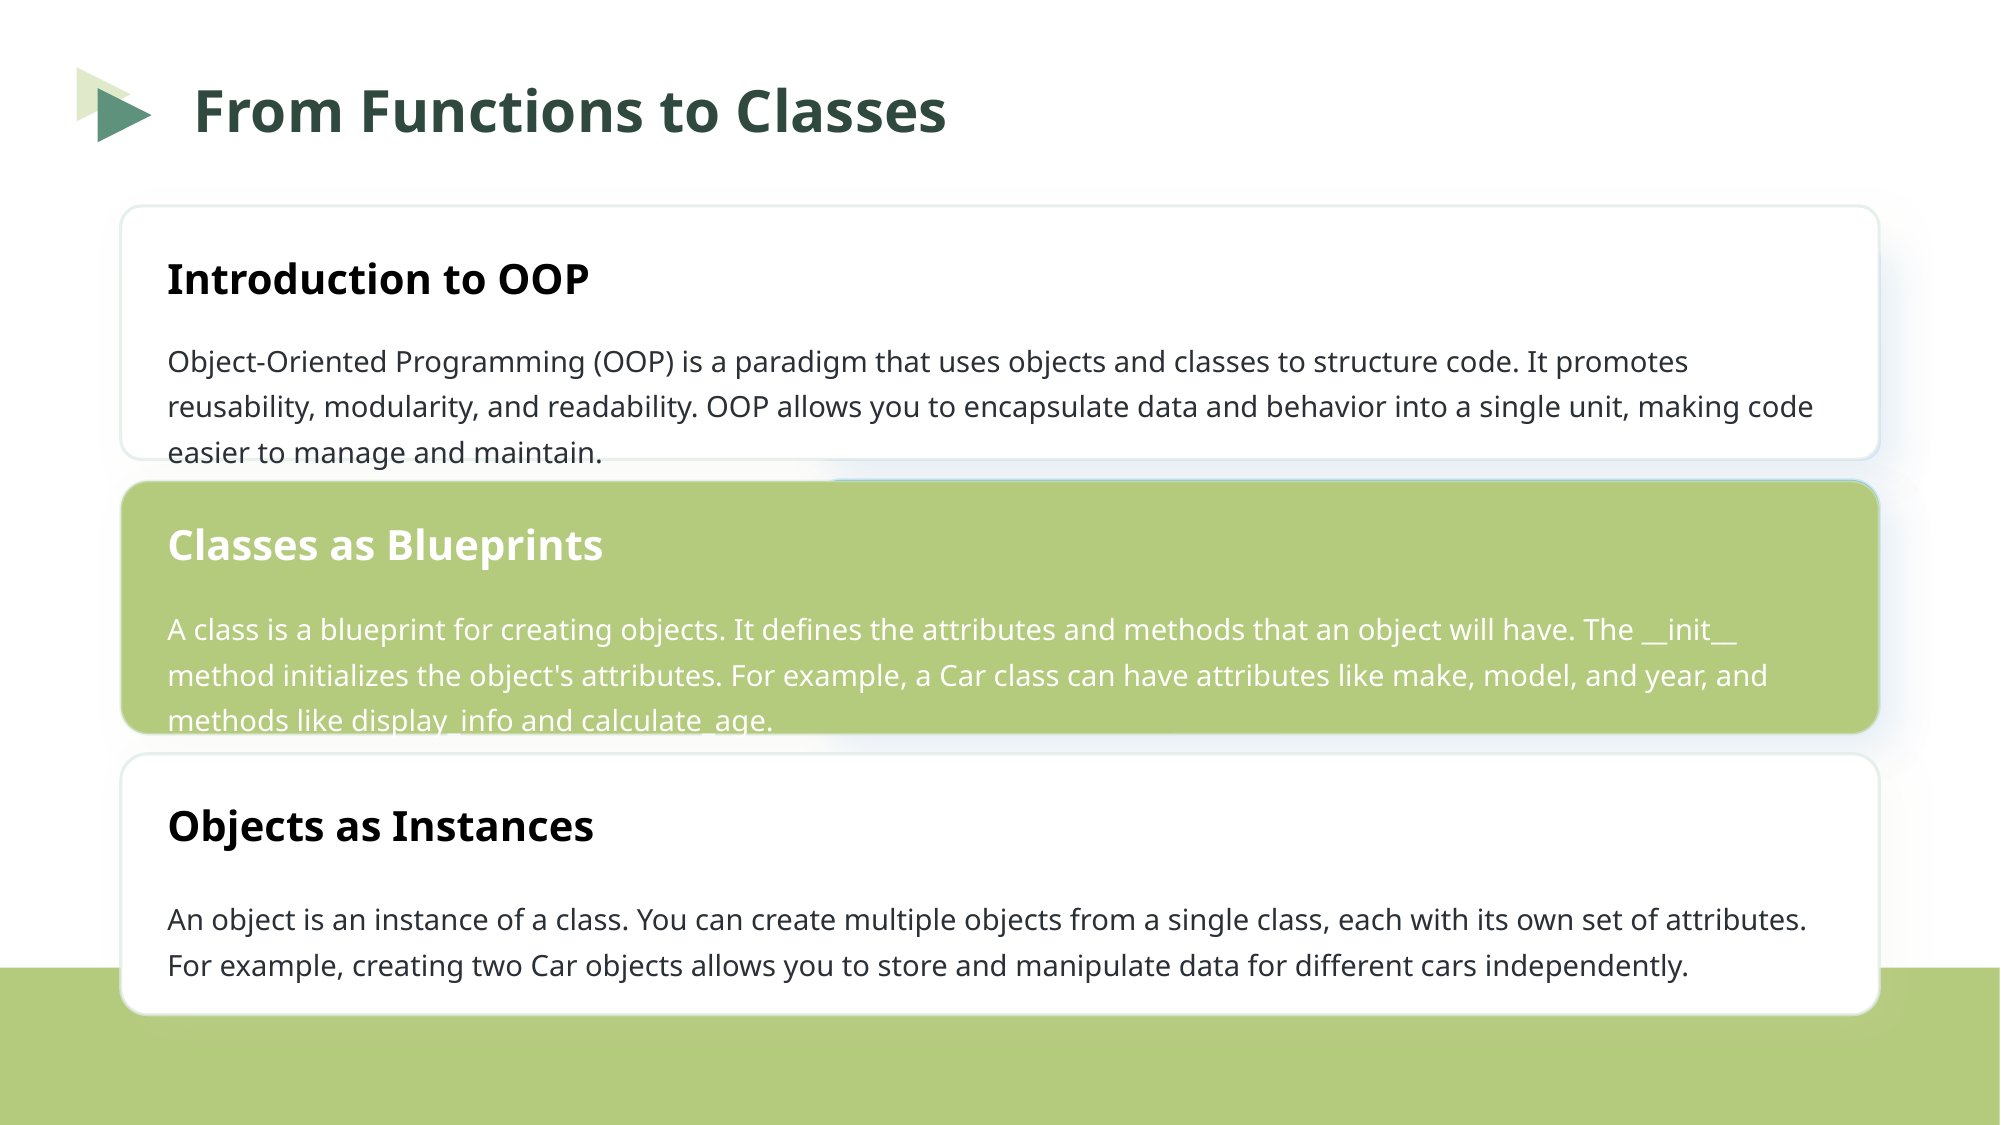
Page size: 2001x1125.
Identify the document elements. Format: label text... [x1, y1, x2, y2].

text_box Introduction to OOP [152, 245, 1834, 311]
text_box An object is an instance of a class. You can create multiple objects from a single class, each with its own set of attributes. For example, creating two Car objects allows you to store and manipulate data for different cars independently. [152, 883, 1834, 990]
text_box Object-Oriented Programming (OOP) is a paradigm that uses objects and classes to structure code. It promotes reusability, modularity, and readability. OOP allows you to encapsulate data and behavior into a single unit, making code easier to manage and maintain. [152, 325, 1834, 477]
text_box [138, 967, 1901, 1038]
text_box From Functions to Classes [178, 67, 1948, 153]
text_box A class is a blueprint for creating objects. It defines the attributes and methods that an object will have. The __init__ method initializes the object's attributes. For example, a Car class can have attributes like make, model, and year, and methods like display_info and calculate_age. [152, 593, 1834, 745]
text_box [0, 967, 2000, 1125]
text_box [120, 753, 1880, 1015]
text_box [76, 67, 131, 122]
text_box [120, 205, 1880, 460]
text_box [97, 88, 152, 143]
text_box [120, 480, 1880, 735]
text_box Classes as Blueprints [152, 511, 1834, 577]
text_box Objects as Instances [152, 792, 1834, 858]
